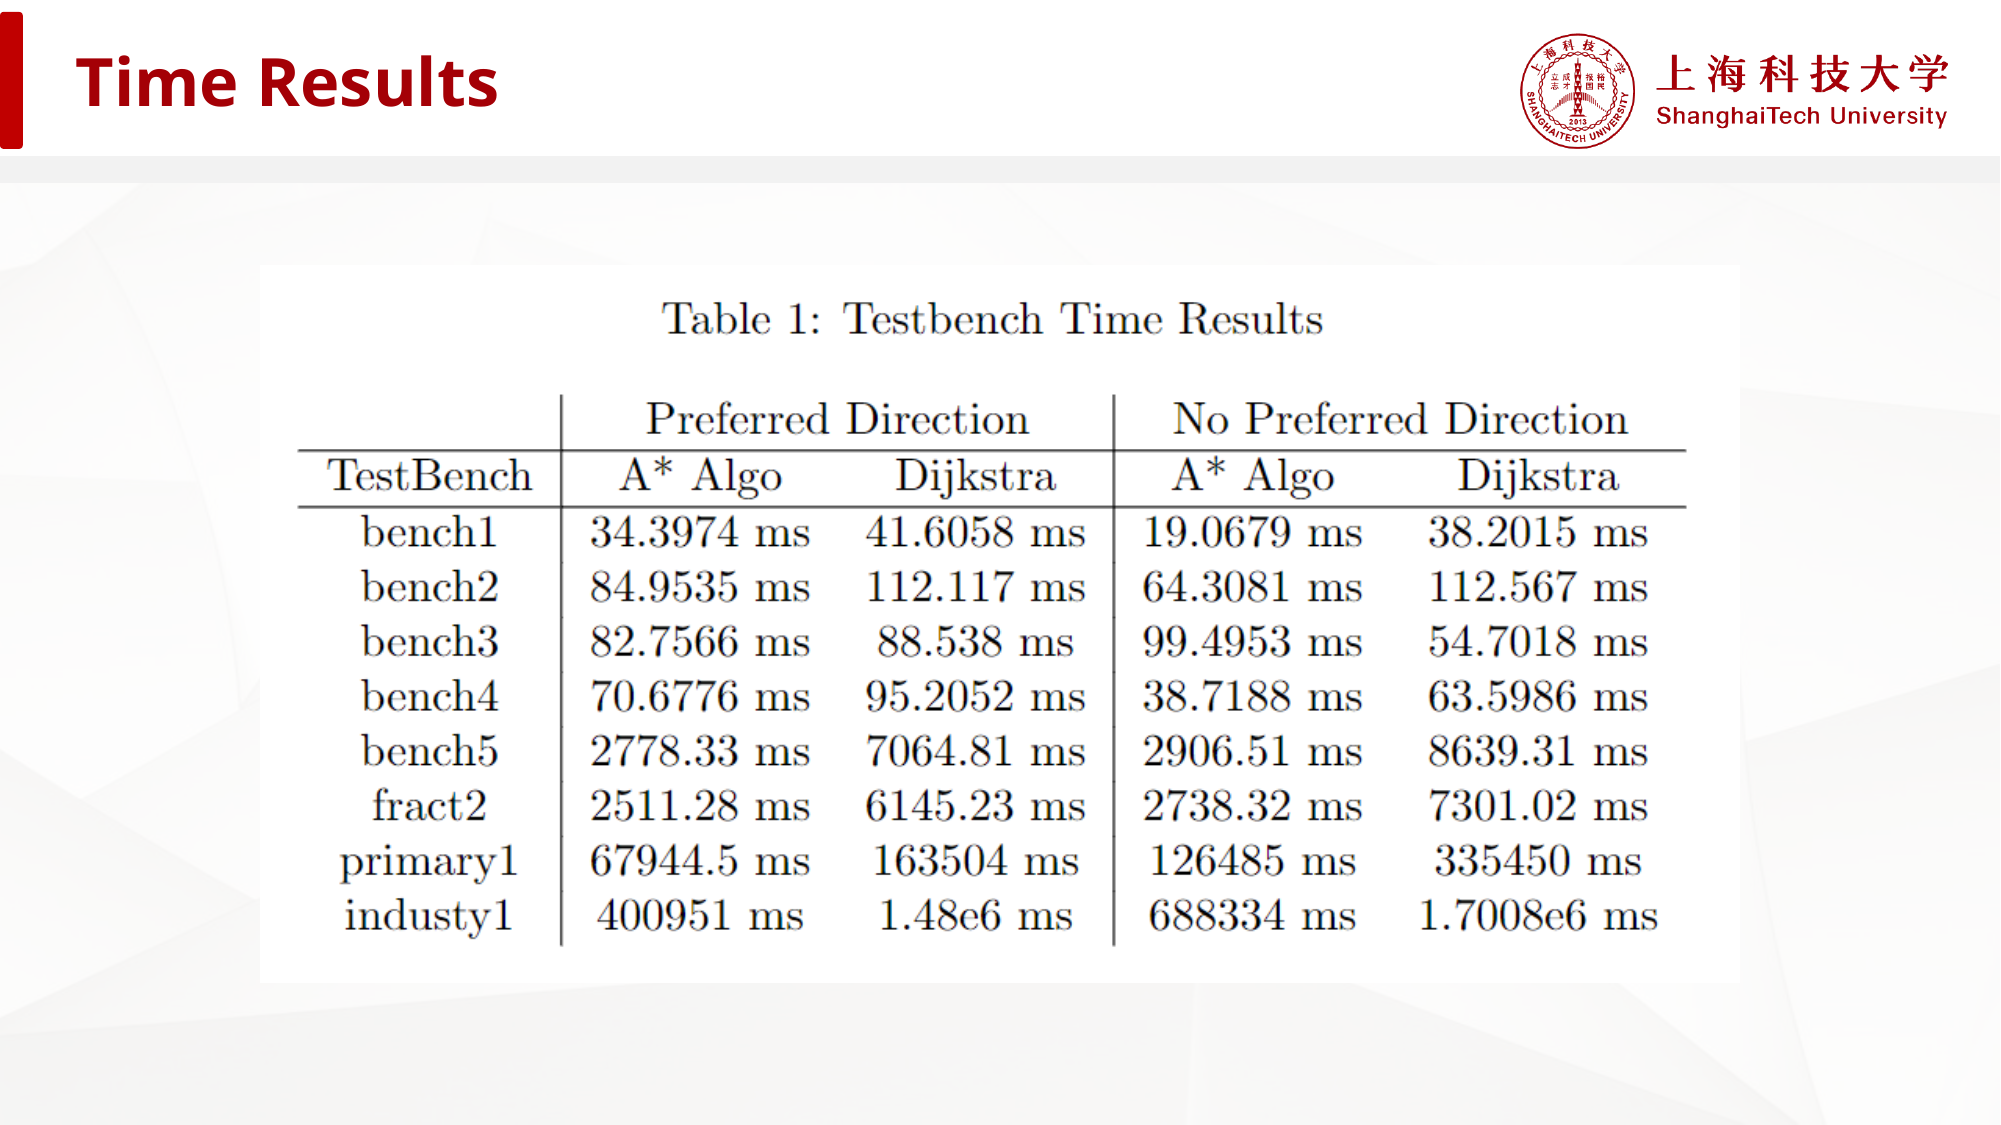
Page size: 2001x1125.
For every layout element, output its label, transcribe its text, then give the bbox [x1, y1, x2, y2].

text_box Time Results [60, 32, 1195, 128]
picture [260, 265, 1740, 983]
picture [1520, 33, 1948, 149]
